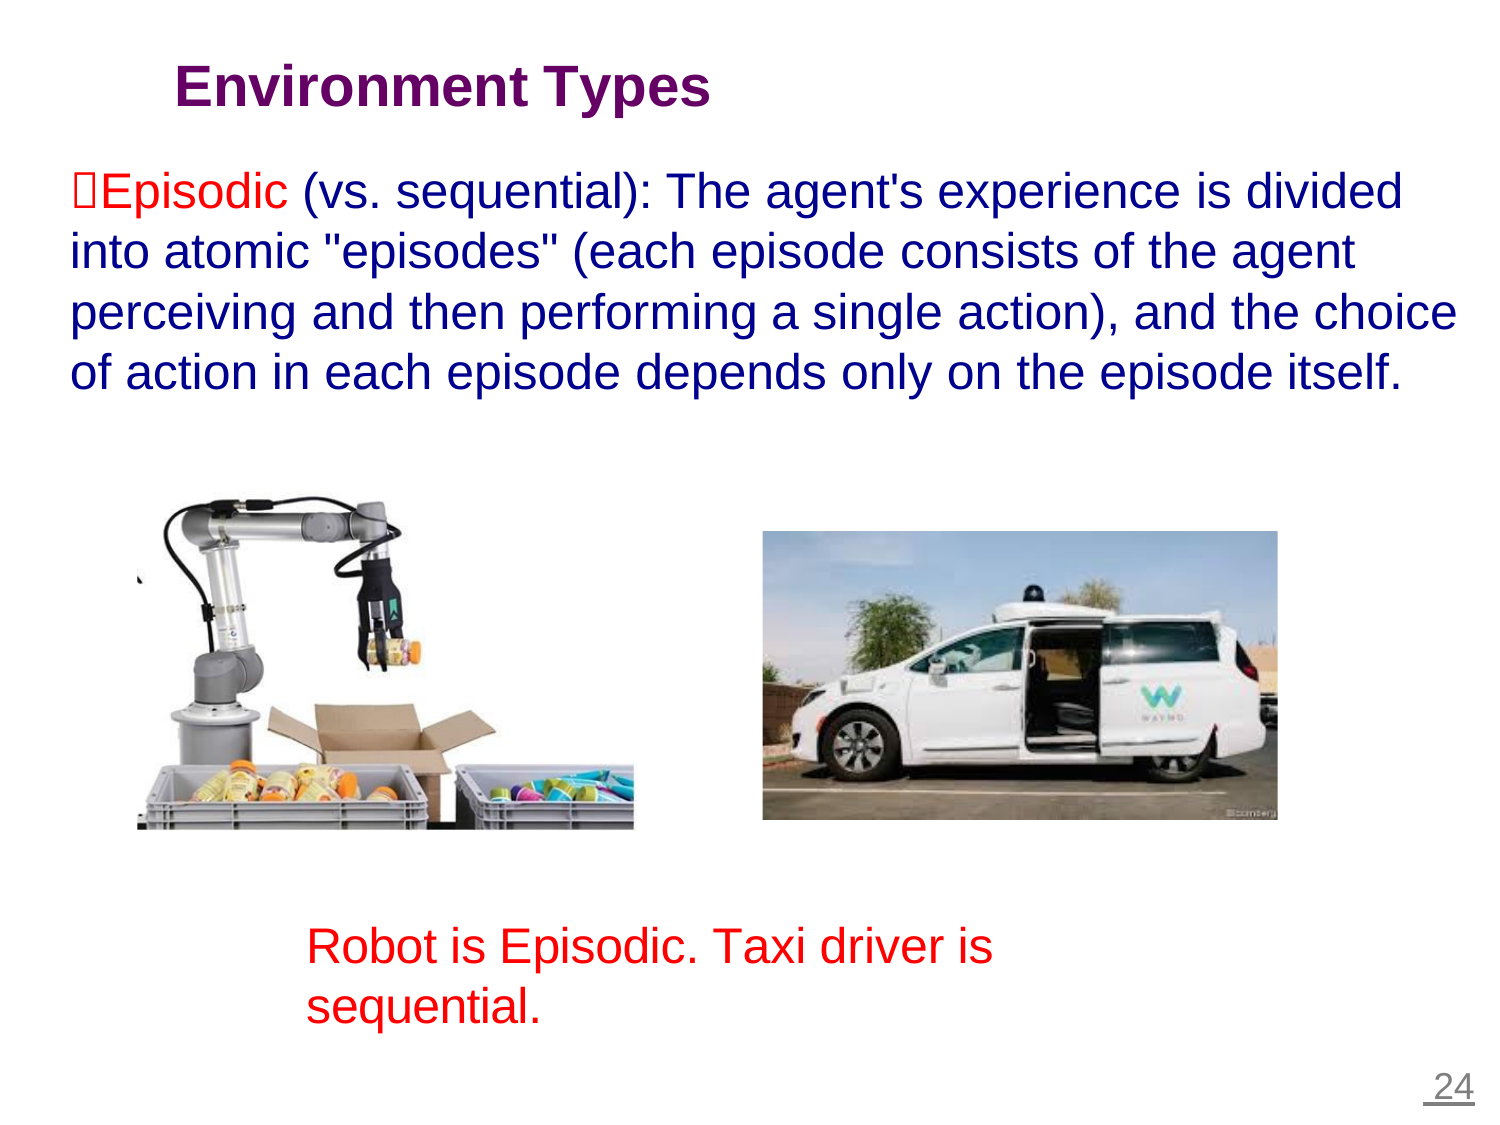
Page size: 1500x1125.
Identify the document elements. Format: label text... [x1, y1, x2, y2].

text_box Robot is Episodic. Taxi driver is sequential. [303, 913, 1232, 1034]
slide_number 24 [1420, 1061, 1480, 1125]
text_box [762, 531, 1278, 820]
text_box [137, 475, 638, 835]
text_box Episodic (vs. sequential): The agent's experience is divided into atomic "episodes" (each episode consists of the agent perceiving and then performing a single action), and the choice of action in each episode depends only on the episode itself. [67, 157, 1463, 400]
title Environment Types [39, 48, 1461, 237]
